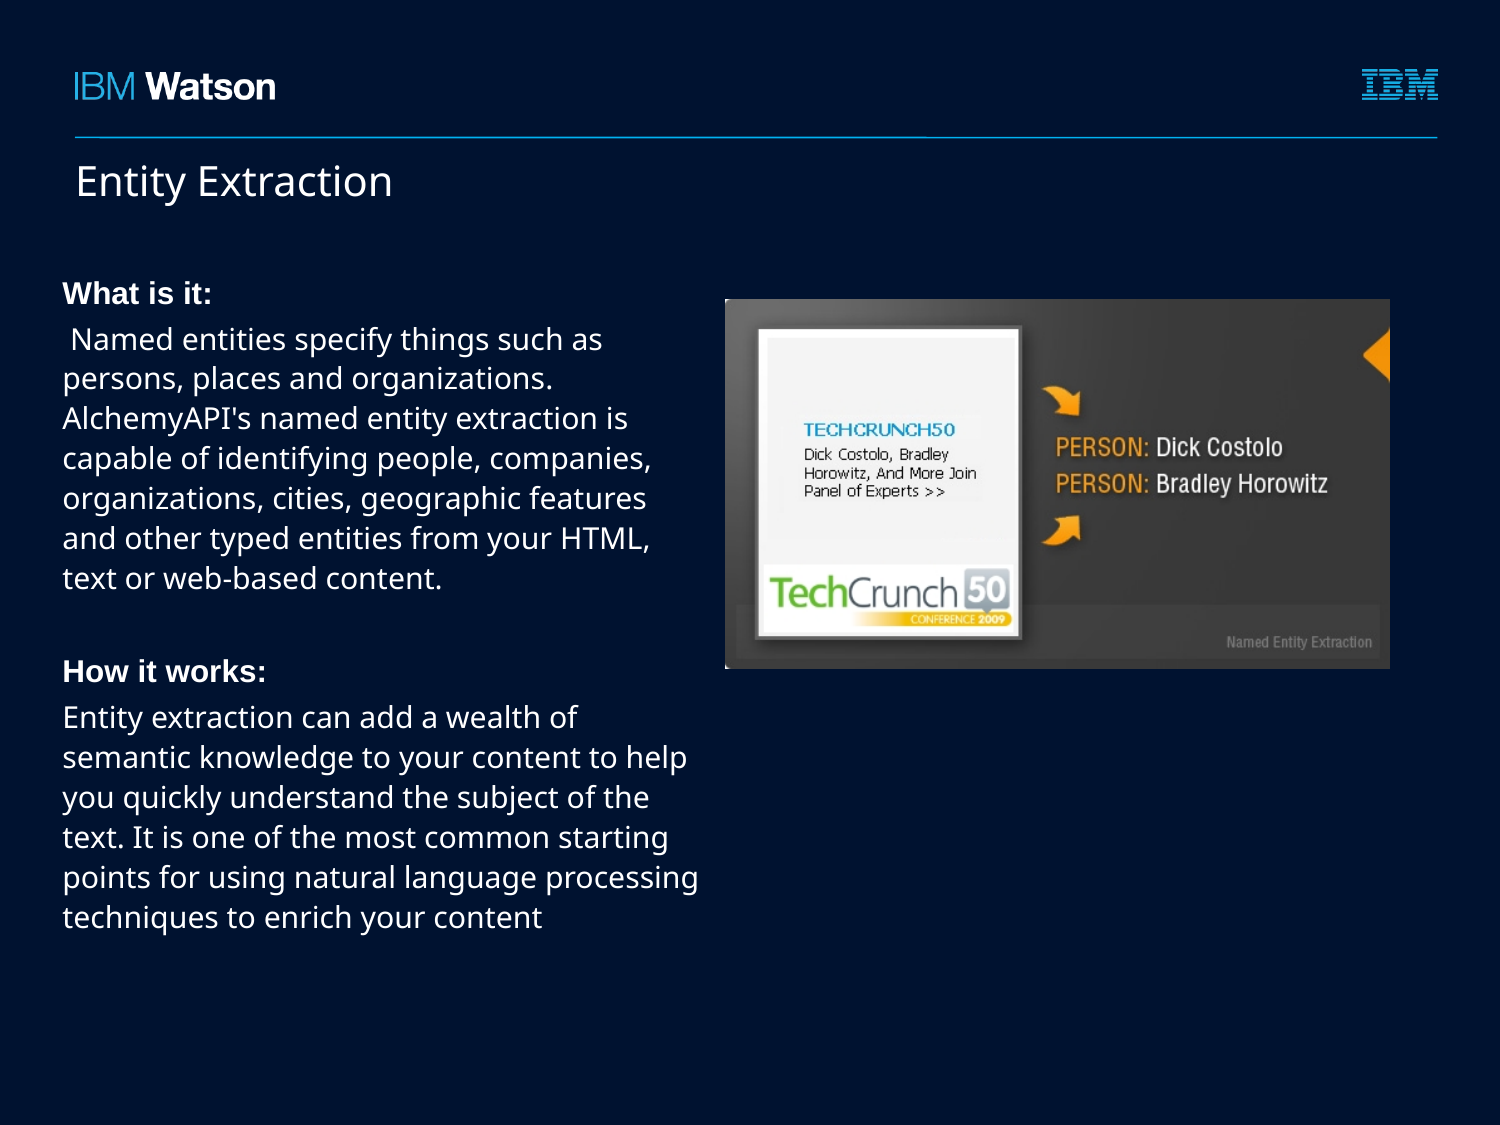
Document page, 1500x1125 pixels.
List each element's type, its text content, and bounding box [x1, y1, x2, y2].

picture [1362, 69, 1438, 100]
list What is it: Named entities specify things such as persons, places and organizations. AlchemyAPI's named entity extraction is capable of identifying people, companies, organizations, cities, geographic features and other typed entities from your HTML, text or web-based content. How it works: Entity extraction can add a wealth of semantic knowledge to your content to help you quickly understand the subject of the text. It is one of the most common starting points for using natural language processing techniques to enrich your content [62, 224, 700, 975]
picture [75, 72, 275, 100]
picture [724, 299, 1390, 669]
list Entity Extraction [75, 149, 1001, 292]
